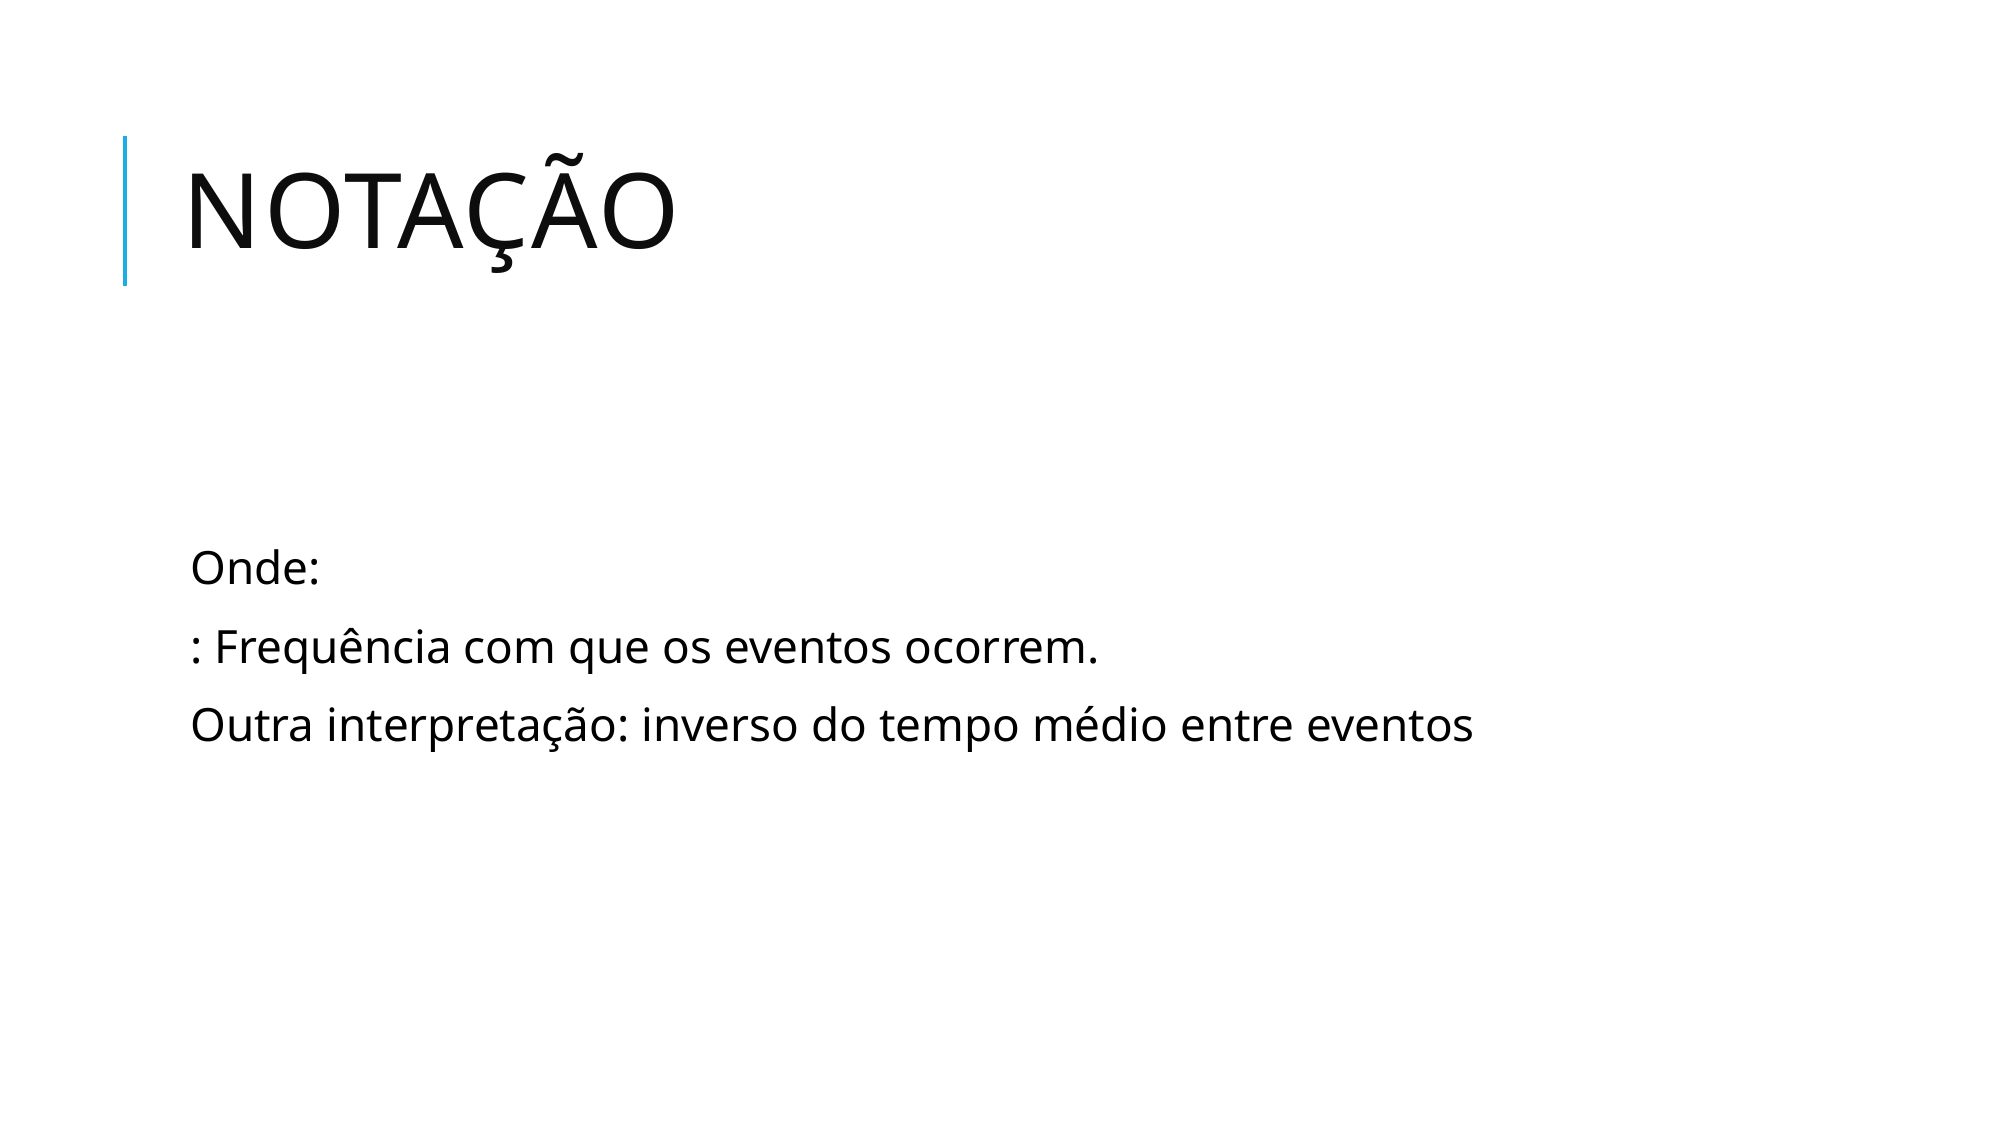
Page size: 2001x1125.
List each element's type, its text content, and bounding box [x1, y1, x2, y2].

title Notação [168, 96, 1763, 342]
